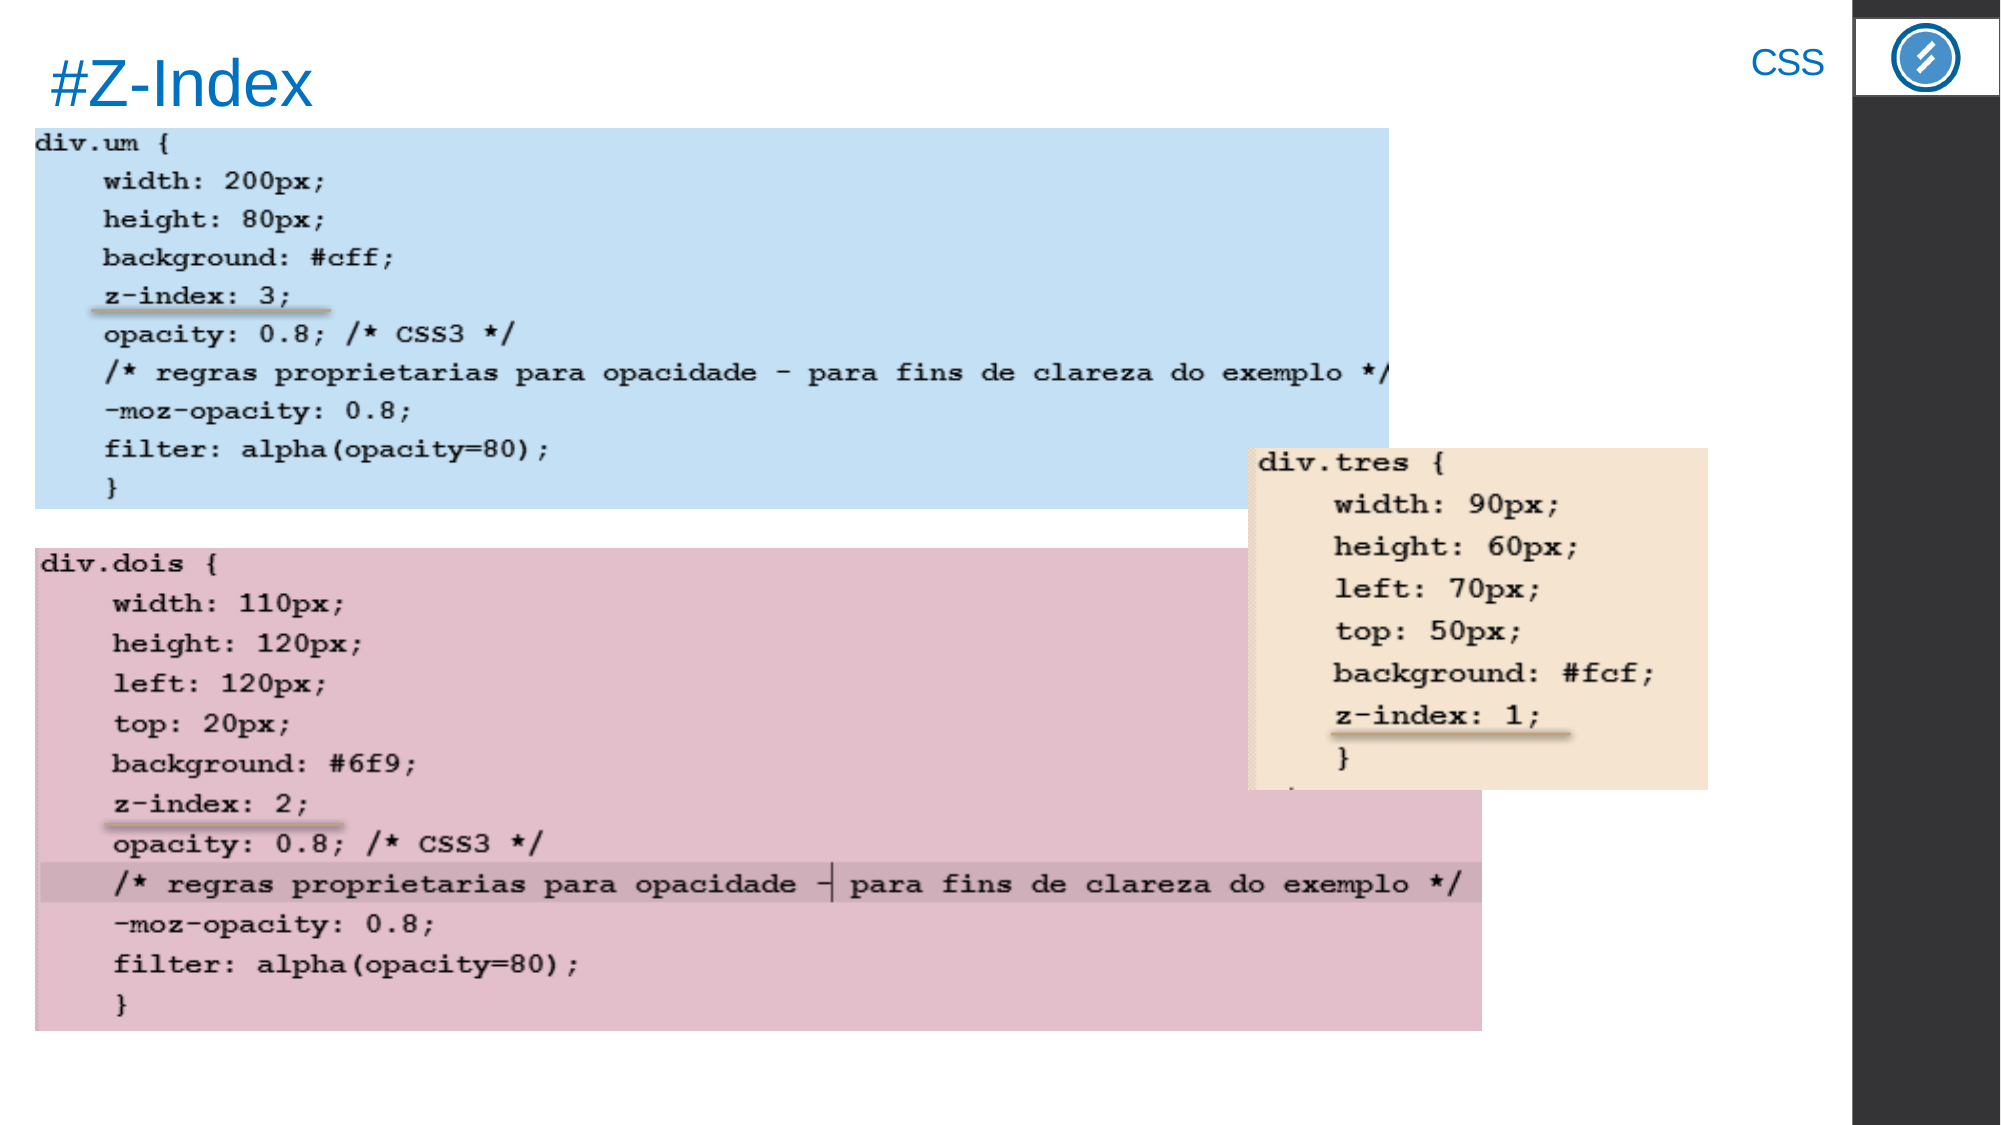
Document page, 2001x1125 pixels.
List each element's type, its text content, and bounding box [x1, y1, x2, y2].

picture [1890, 23, 1963, 93]
text_box [1853, 17, 2000, 97]
picture [35, 128, 1708, 1031]
text_box #Z-Index [36, 32, 330, 124]
title CSS [1248, 29, 1841, 91]
